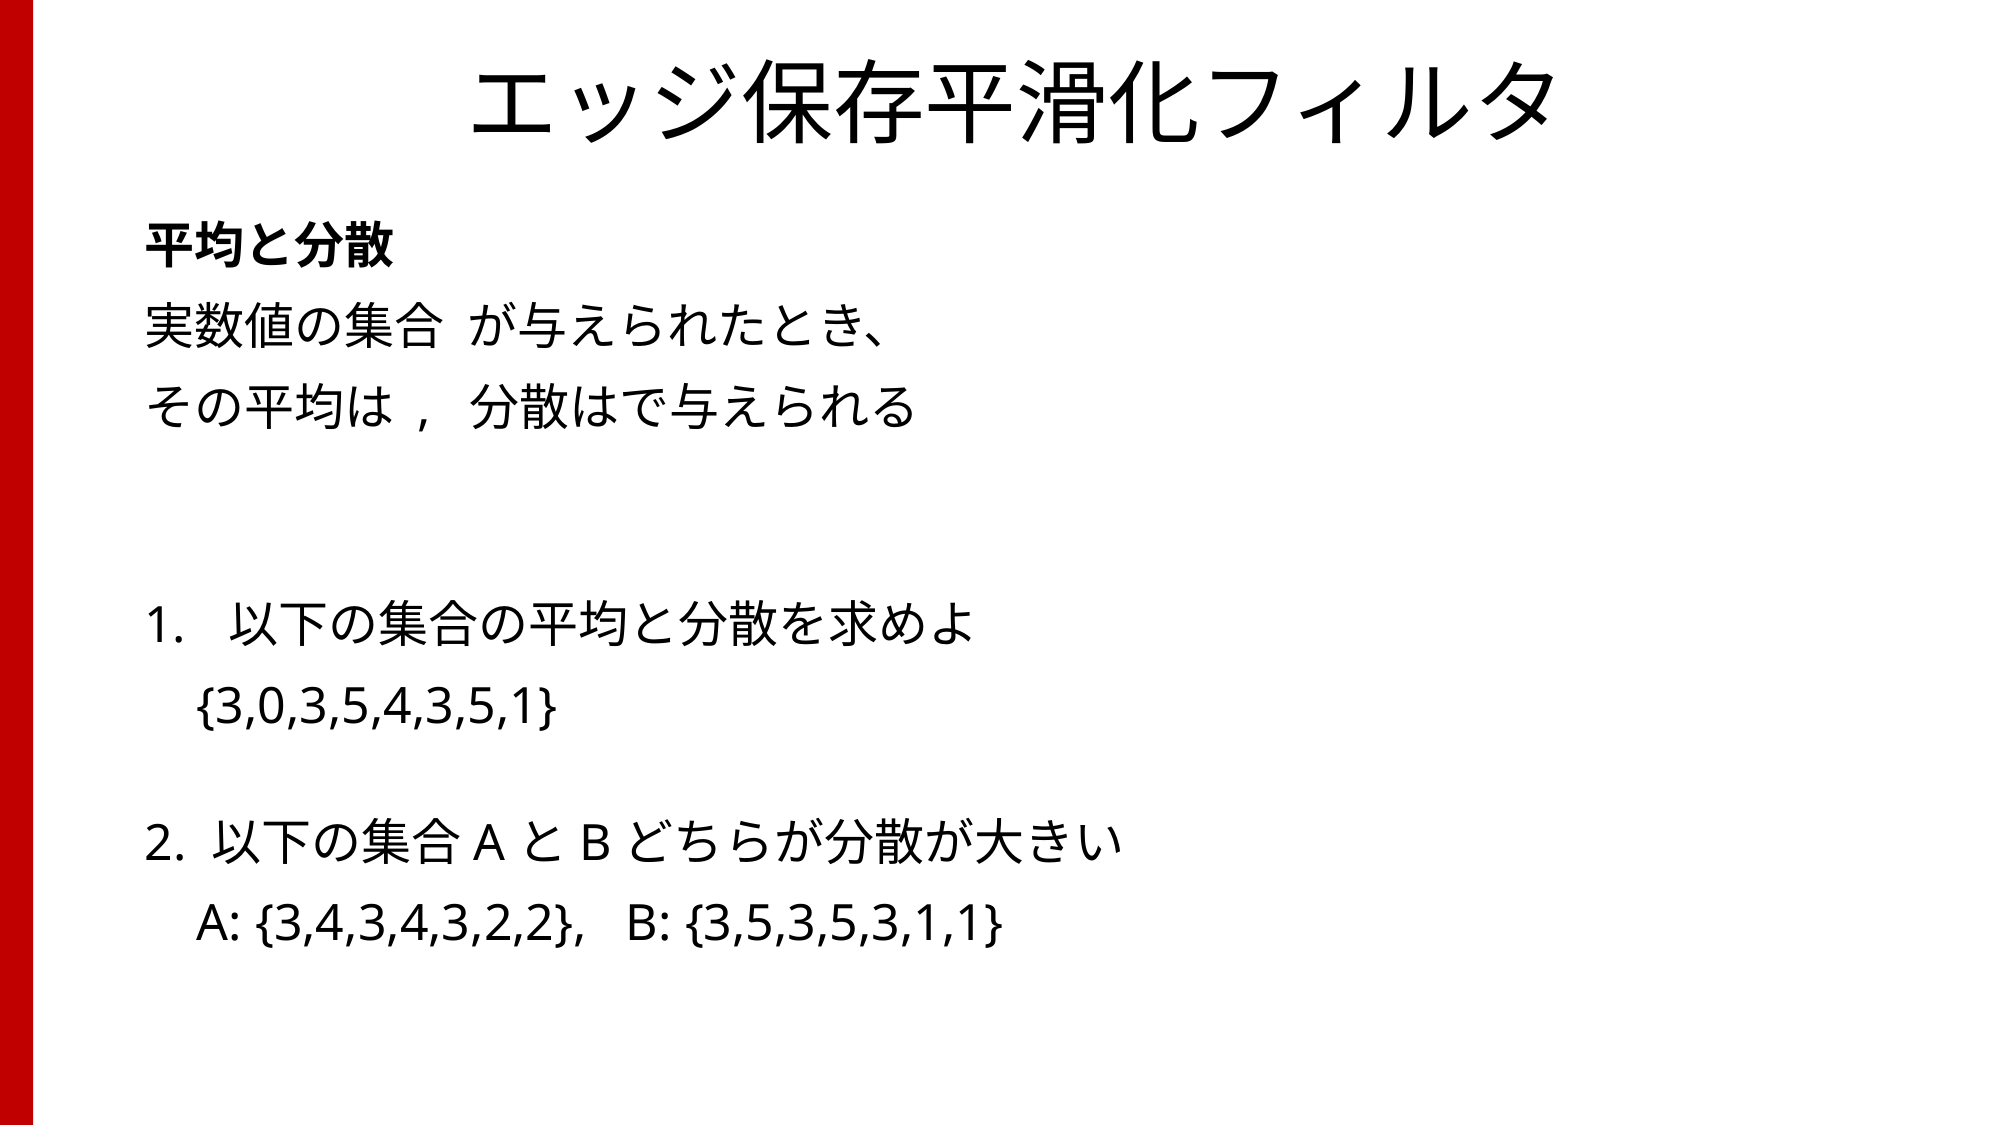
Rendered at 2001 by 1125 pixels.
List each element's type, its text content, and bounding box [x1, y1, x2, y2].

title エッジ保存平滑化フィルタ [75, 46, 1958, 167]
text_box 以下の集合の平均と分散を求めよ {3,0,3,5,4,3,5,1} 2. 以下の集合AとBどちらが分散が大きい A: {3,4,3,4,3,2,2}, B: {3,5,3,5,3,1,1} [129, 584, 1725, 1109]
